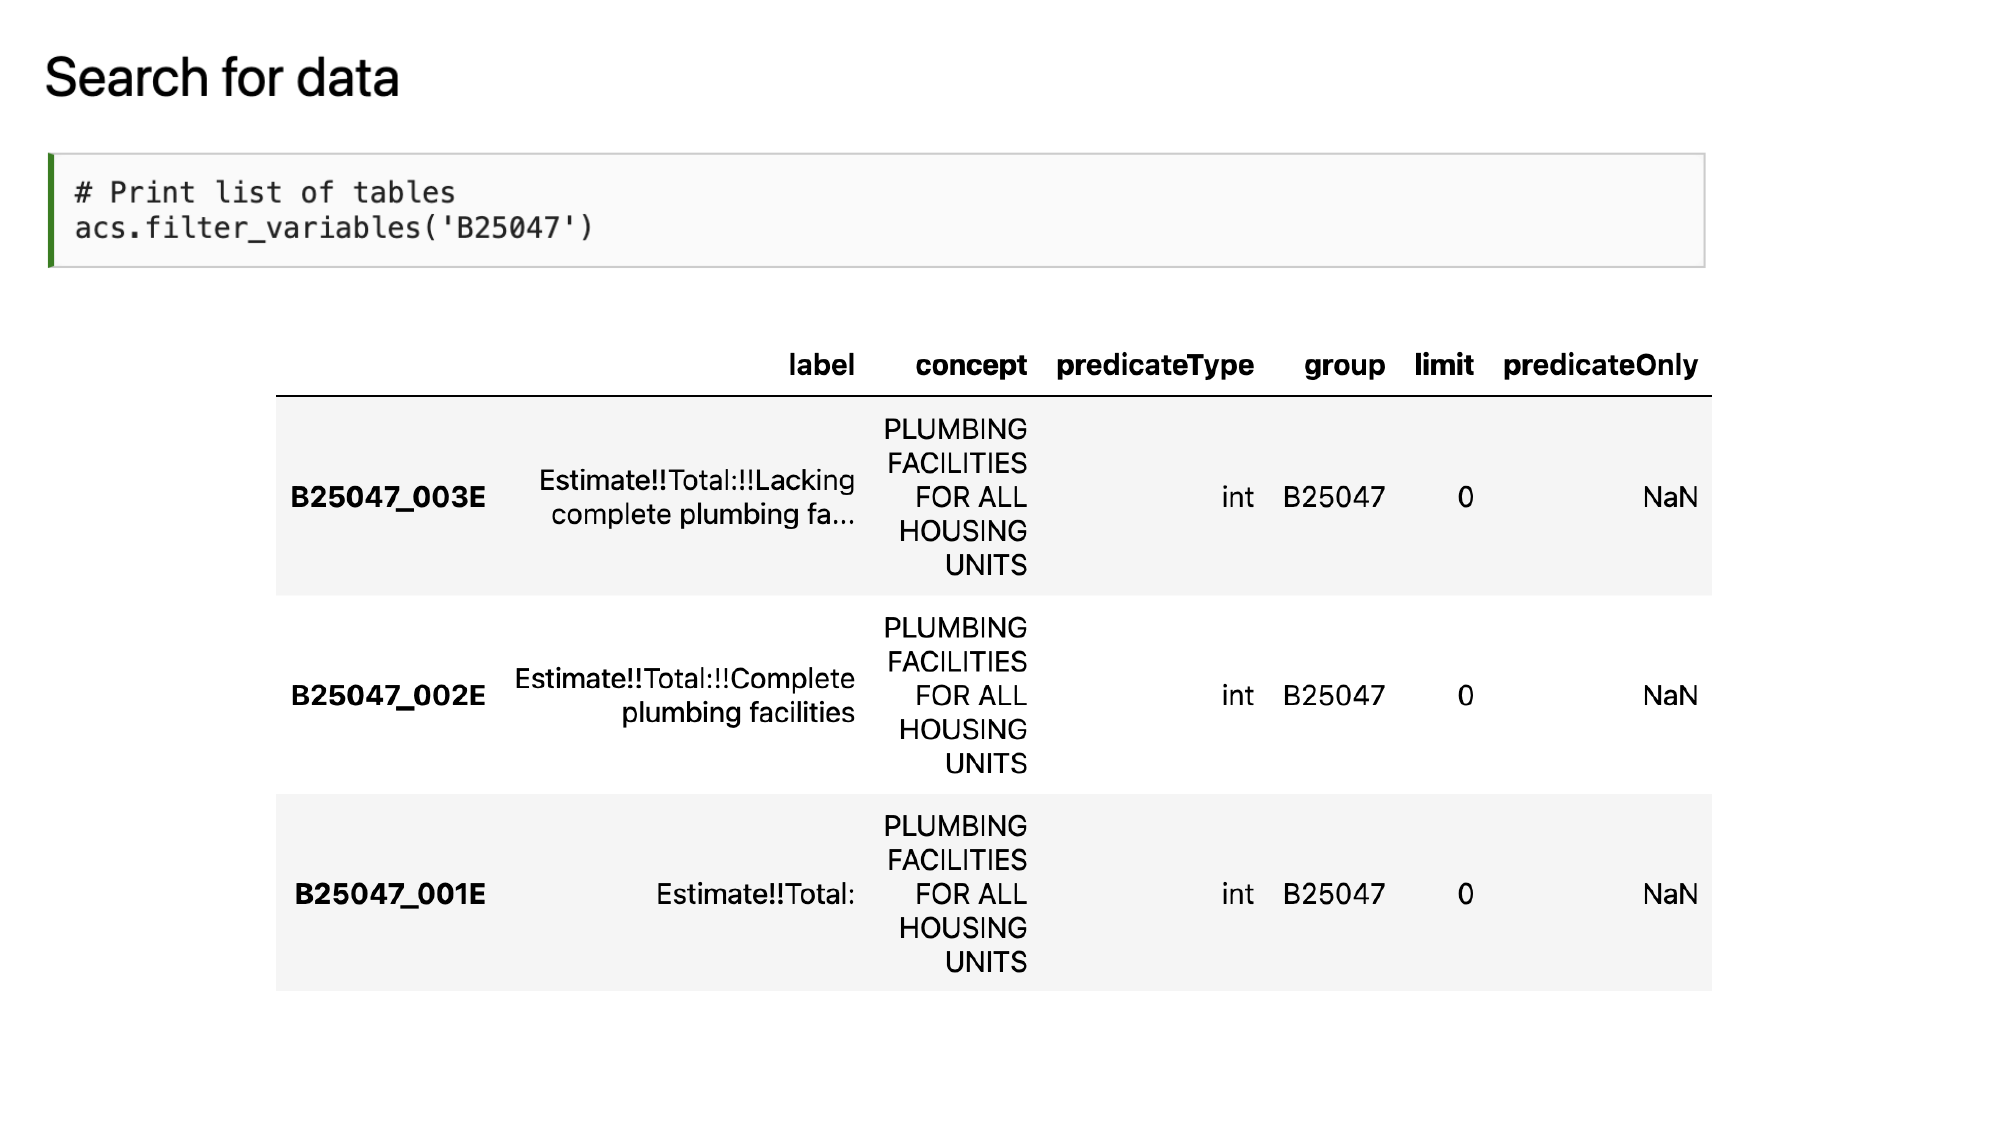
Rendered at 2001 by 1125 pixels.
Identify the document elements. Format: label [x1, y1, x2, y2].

picture [247, 326, 1753, 991]
picture [15, 0, 1794, 294]
